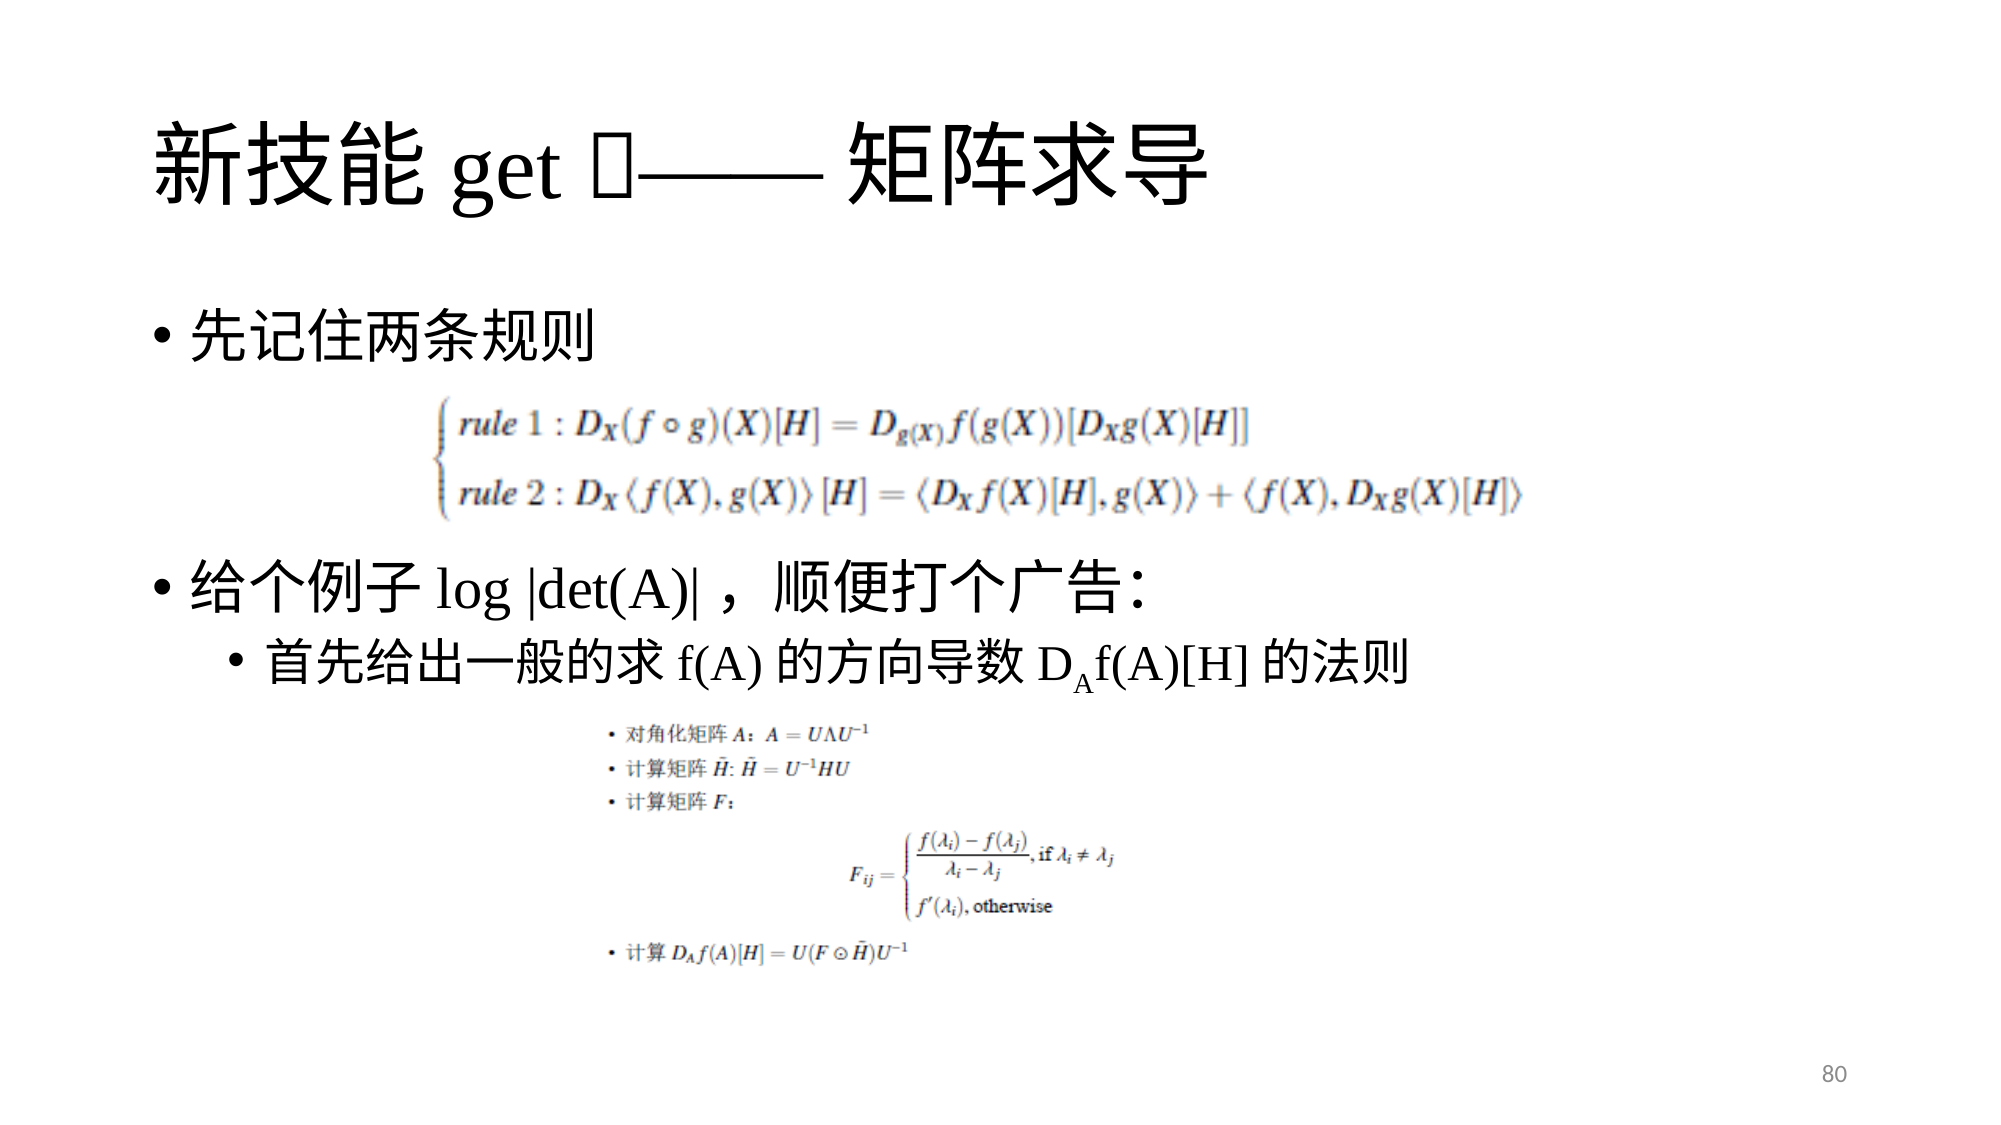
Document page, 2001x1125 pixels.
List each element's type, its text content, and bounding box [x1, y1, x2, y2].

picture [387, 386, 1559, 540]
list 先记住两条规则 给个例子log |det(A)|，顺便打个广告： 首先给出一般的求f(A)的方向导数DAf(A)[H]的法则 [137, 299, 1863, 1014]
slide_number 80 [1412, 1042, 1863, 1103]
picture [585, 718, 1180, 974]
title 新技能get ——矩阵求导 [137, 59, 1863, 278]
